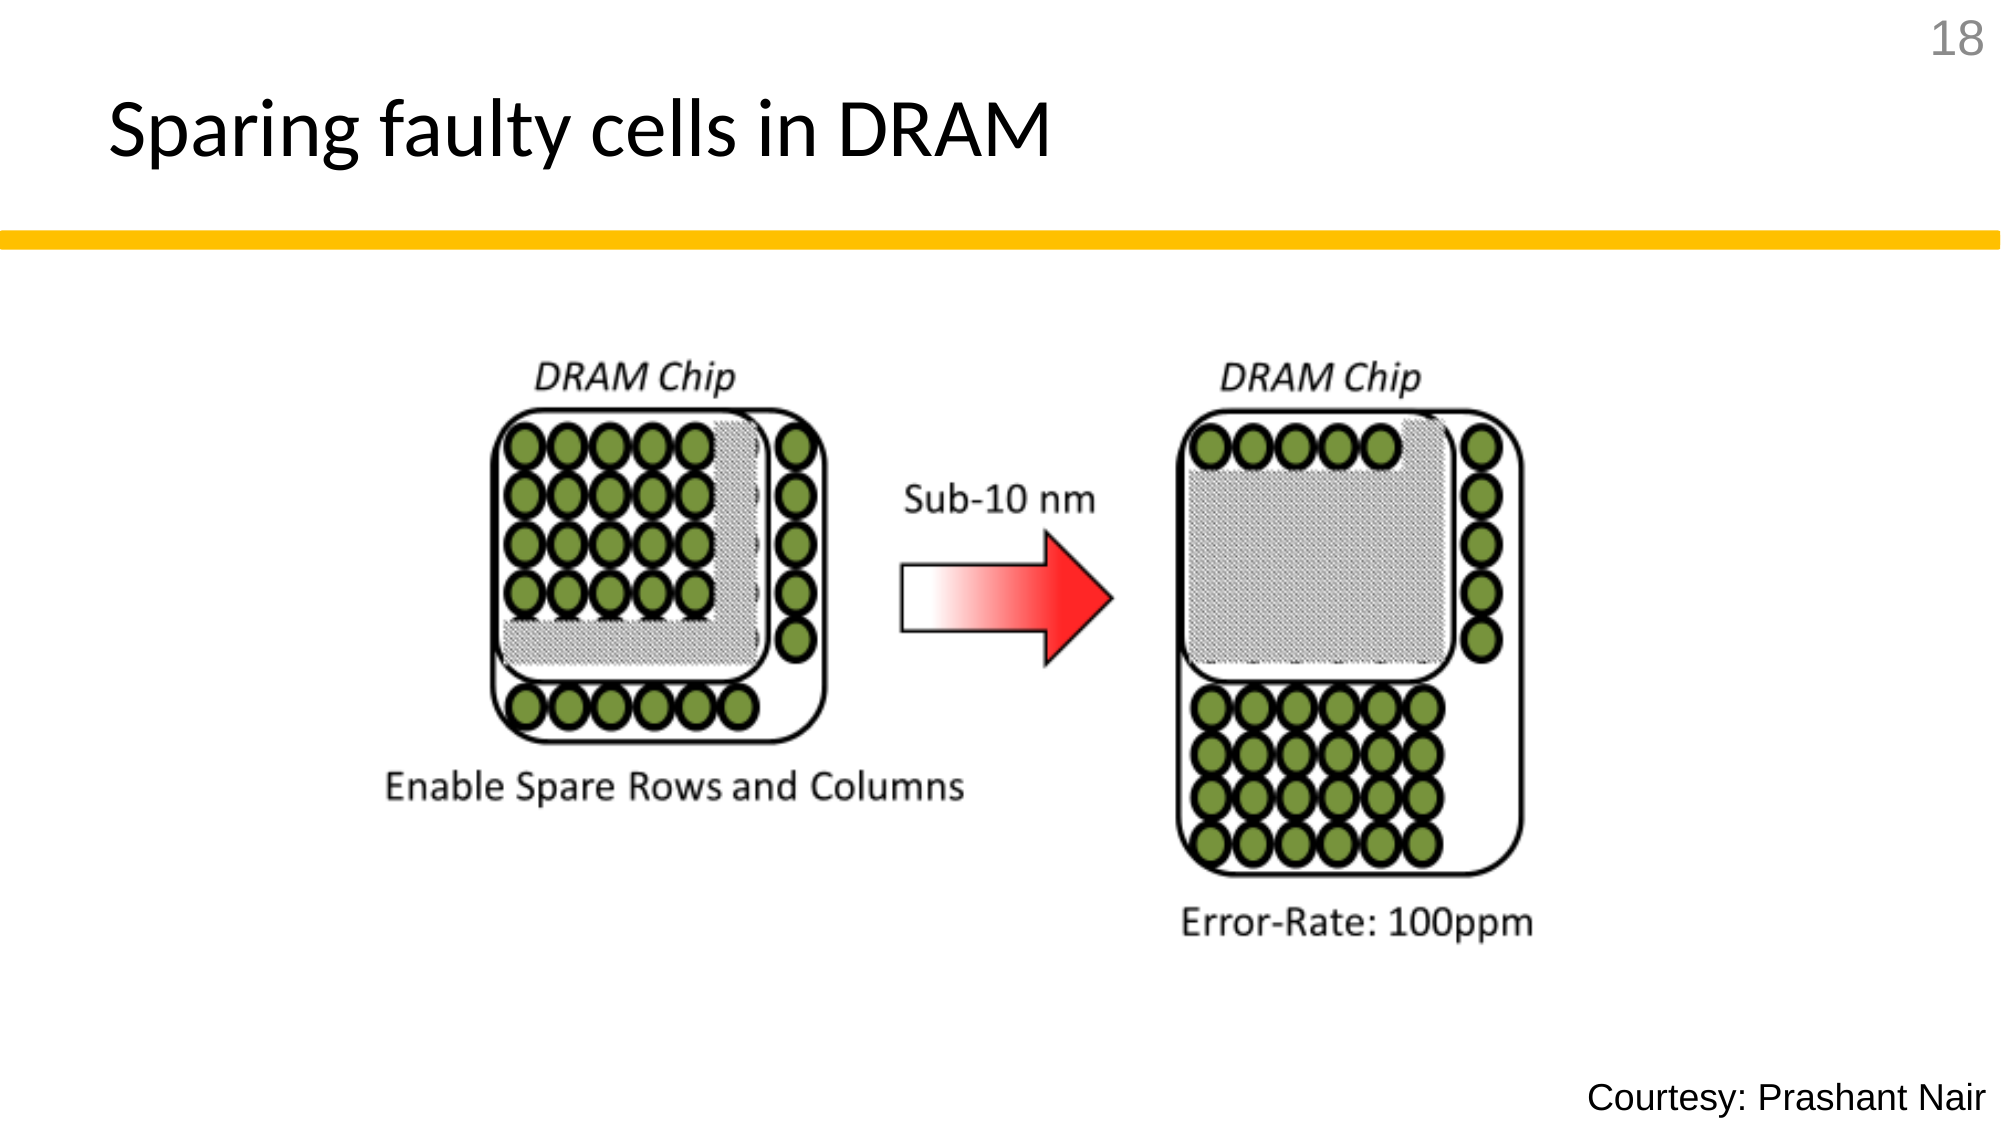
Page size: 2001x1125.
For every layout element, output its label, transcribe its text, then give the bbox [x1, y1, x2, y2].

slide_number 18 [1893, 0, 2000, 72]
text_box Courtesy: Prashant Nair [1572, 1065, 2000, 1125]
picture [327, 316, 1617, 966]
text_box Sparing faulty cells in DRAM [93, 28, 1749, 217]
